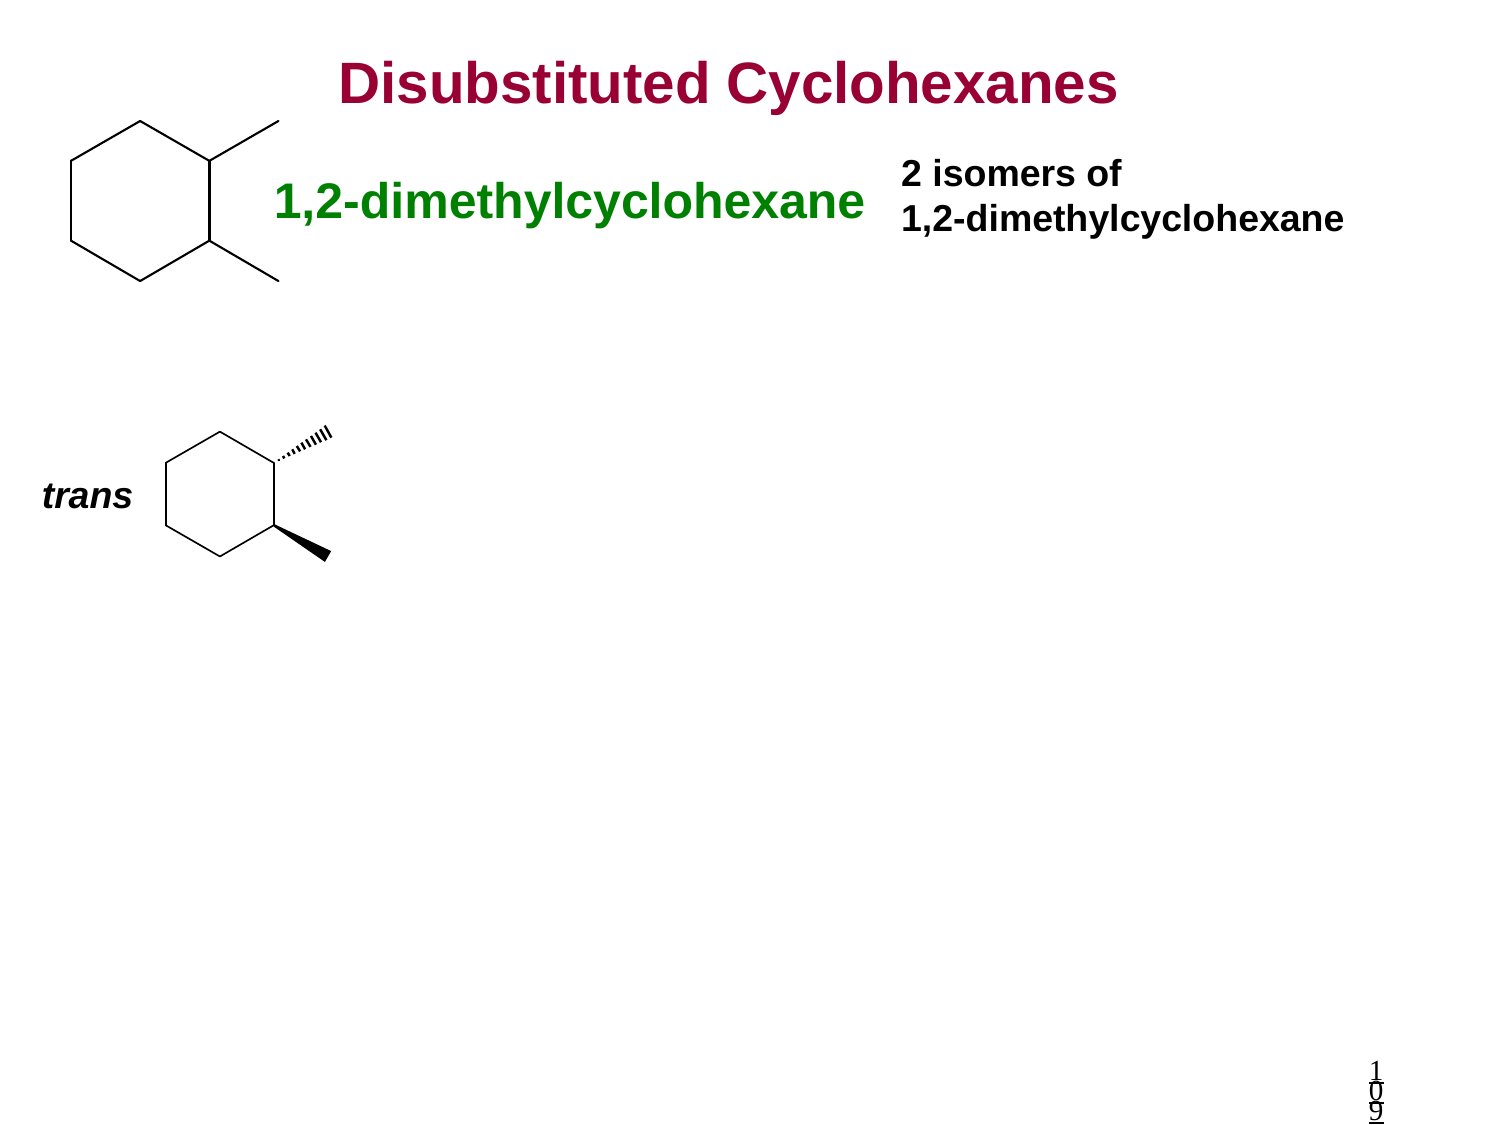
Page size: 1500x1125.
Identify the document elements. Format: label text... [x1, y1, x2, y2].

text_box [158, 419, 339, 570]
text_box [62, 112, 288, 291]
text_box 1,2-dimethylcyclohexane [291, 161, 881, 237]
text_box 2 isomers of 1,2-dimethylcyclohexane [886, 141, 1362, 246]
slide_number 109 [1350, 1060, 1391, 1097]
text_box trans [27, 463, 149, 524]
text_box Disubstituted Cyclohexanes [323, 37, 1247, 123]
